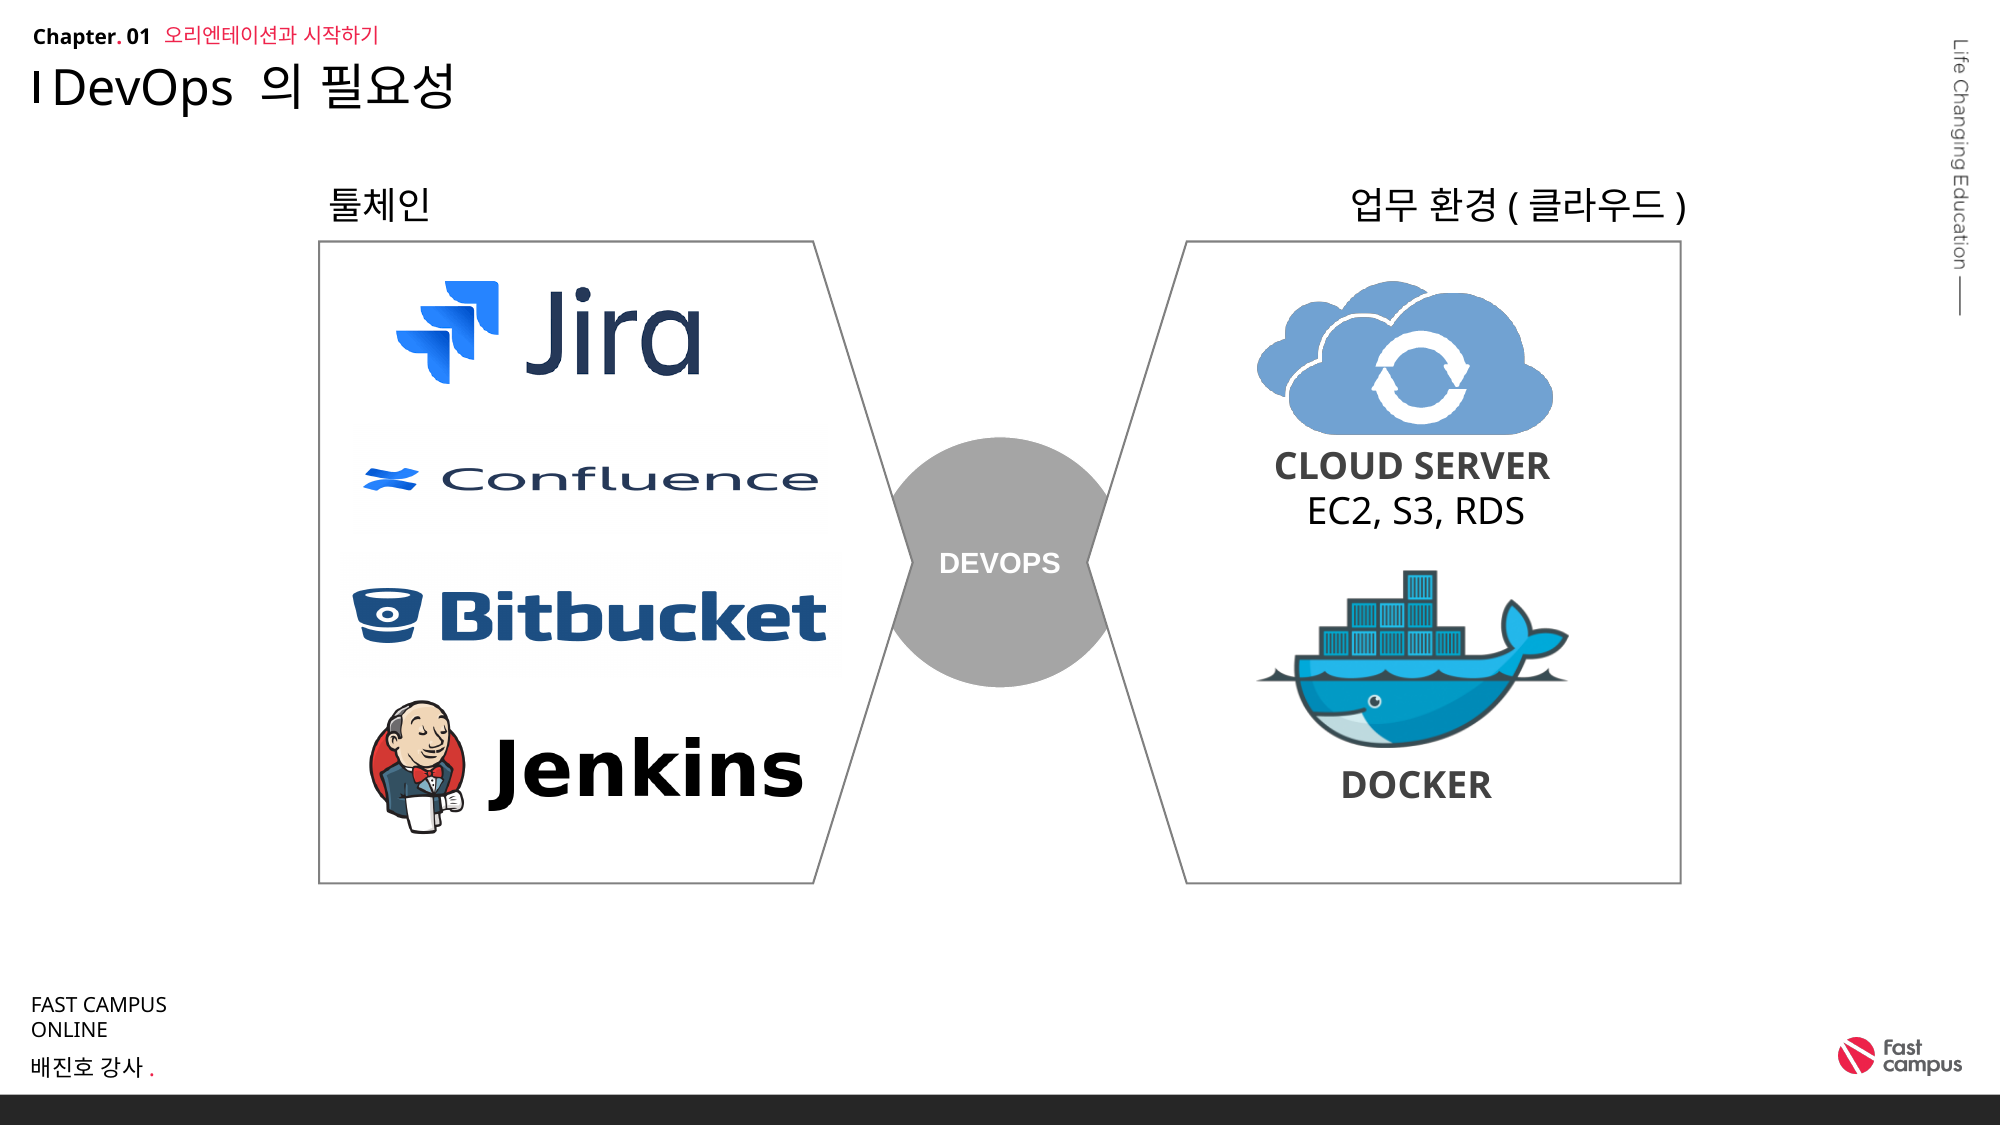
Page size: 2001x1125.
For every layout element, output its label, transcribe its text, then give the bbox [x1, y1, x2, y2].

picture [1257, 281, 1553, 435]
text_box 업무 환경(클라우드) [1335, 174, 1702, 235]
picture [365, 696, 804, 838]
list 01 [111, 18, 150, 55]
picture [394, 281, 700, 384]
text_box EC2, S3, RDS [1291, 479, 1541, 540]
text_box 툴체인 [313, 174, 448, 235]
picture [1942, 23, 1981, 316]
text_box DEVOPS [892, 436, 1108, 688]
title DevOps 의 필요성 [36, 54, 1830, 111]
text_box [319, 241, 913, 884]
text_box [1087, 241, 1681, 884]
text_box DOCKER [1325, 754, 1507, 814]
picture [353, 423, 828, 534]
text_box CLOUD SERVER [1259, 434, 1566, 495]
picture [1256, 570, 1569, 748]
picture [340, 552, 842, 678]
picture [1838, 1037, 1962, 1076]
list 오리엔테이션과 시작하기 [150, 18, 511, 55]
